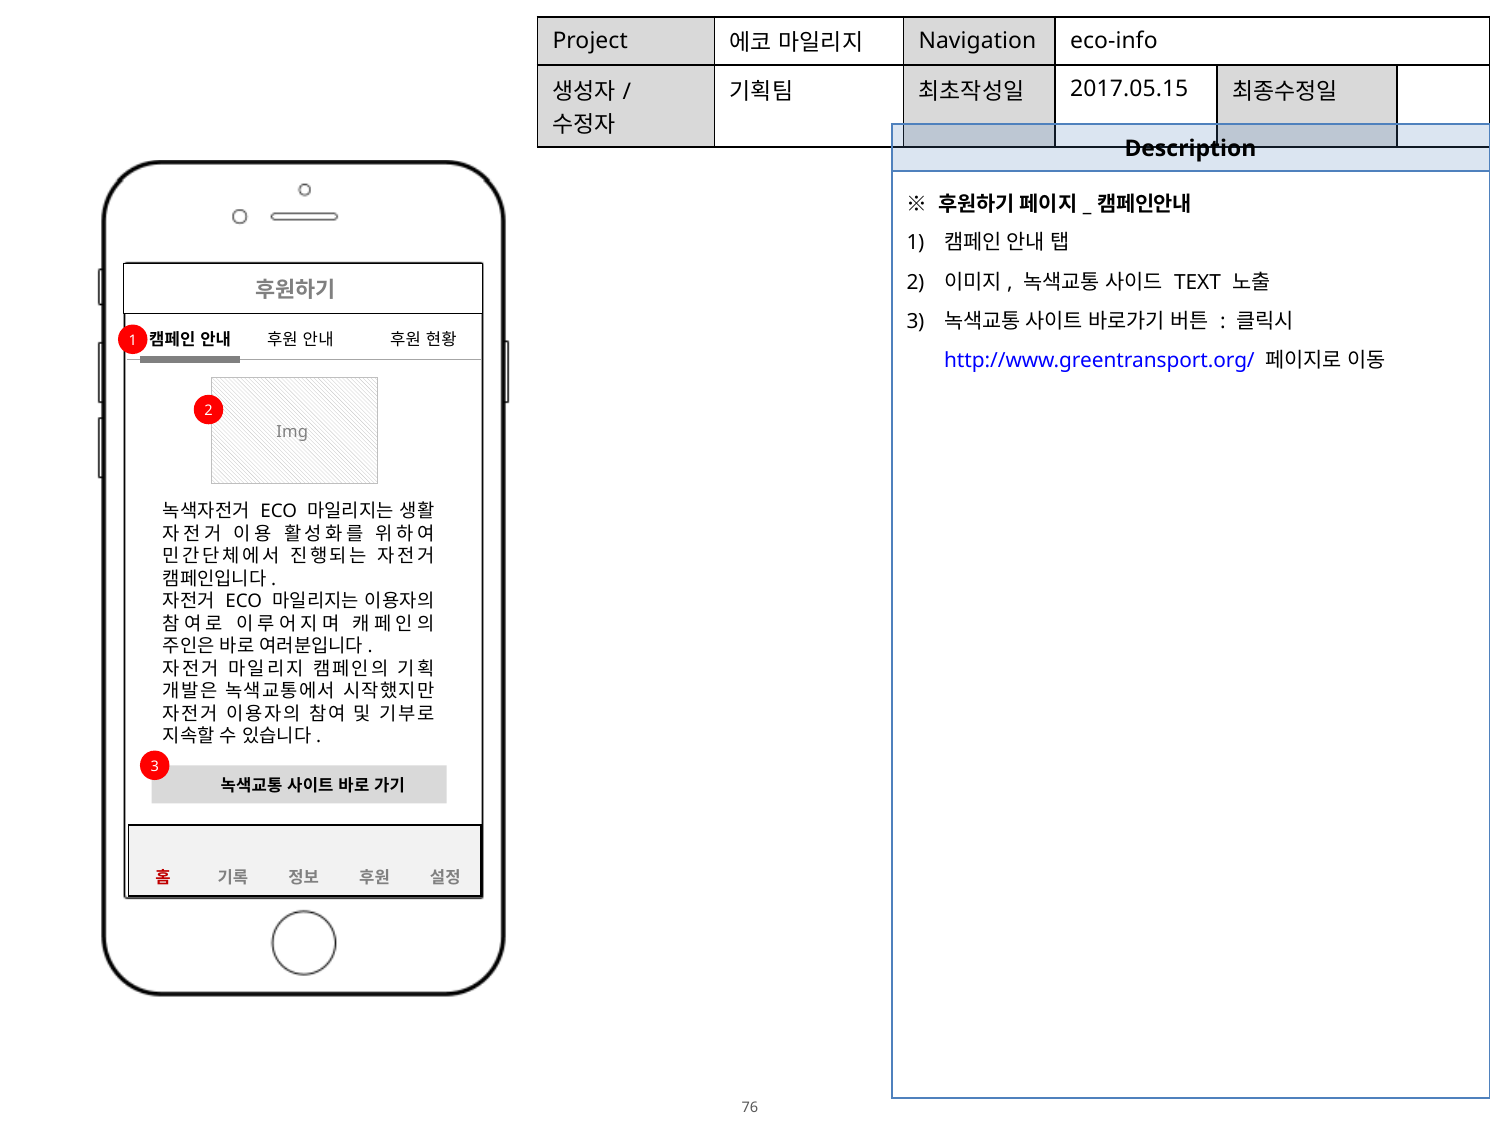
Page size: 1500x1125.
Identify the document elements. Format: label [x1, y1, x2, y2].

table_header [538, 18, 714, 64]
table_cell [1056, 66, 1216, 123]
text_box [191, 377, 378, 484]
table_cell [904, 66, 1054, 123]
picture [76, 160, 523, 1000]
text_box [108, 320, 506, 357]
text_box [137, 491, 450, 805]
table_header [715, 18, 903, 64]
table_cell [893, 172, 1489, 1097]
table_cell [715, 66, 903, 146]
table_cell [538, 66, 714, 146]
text_box [122, 261, 485, 315]
table_header [893, 125, 1489, 170]
table_cell [1398, 66, 1489, 123]
table_header [904, 18, 1054, 64]
table_cell [1218, 66, 1396, 123]
table_header [1056, 18, 1489, 64]
table_header [129, 826, 480, 895]
